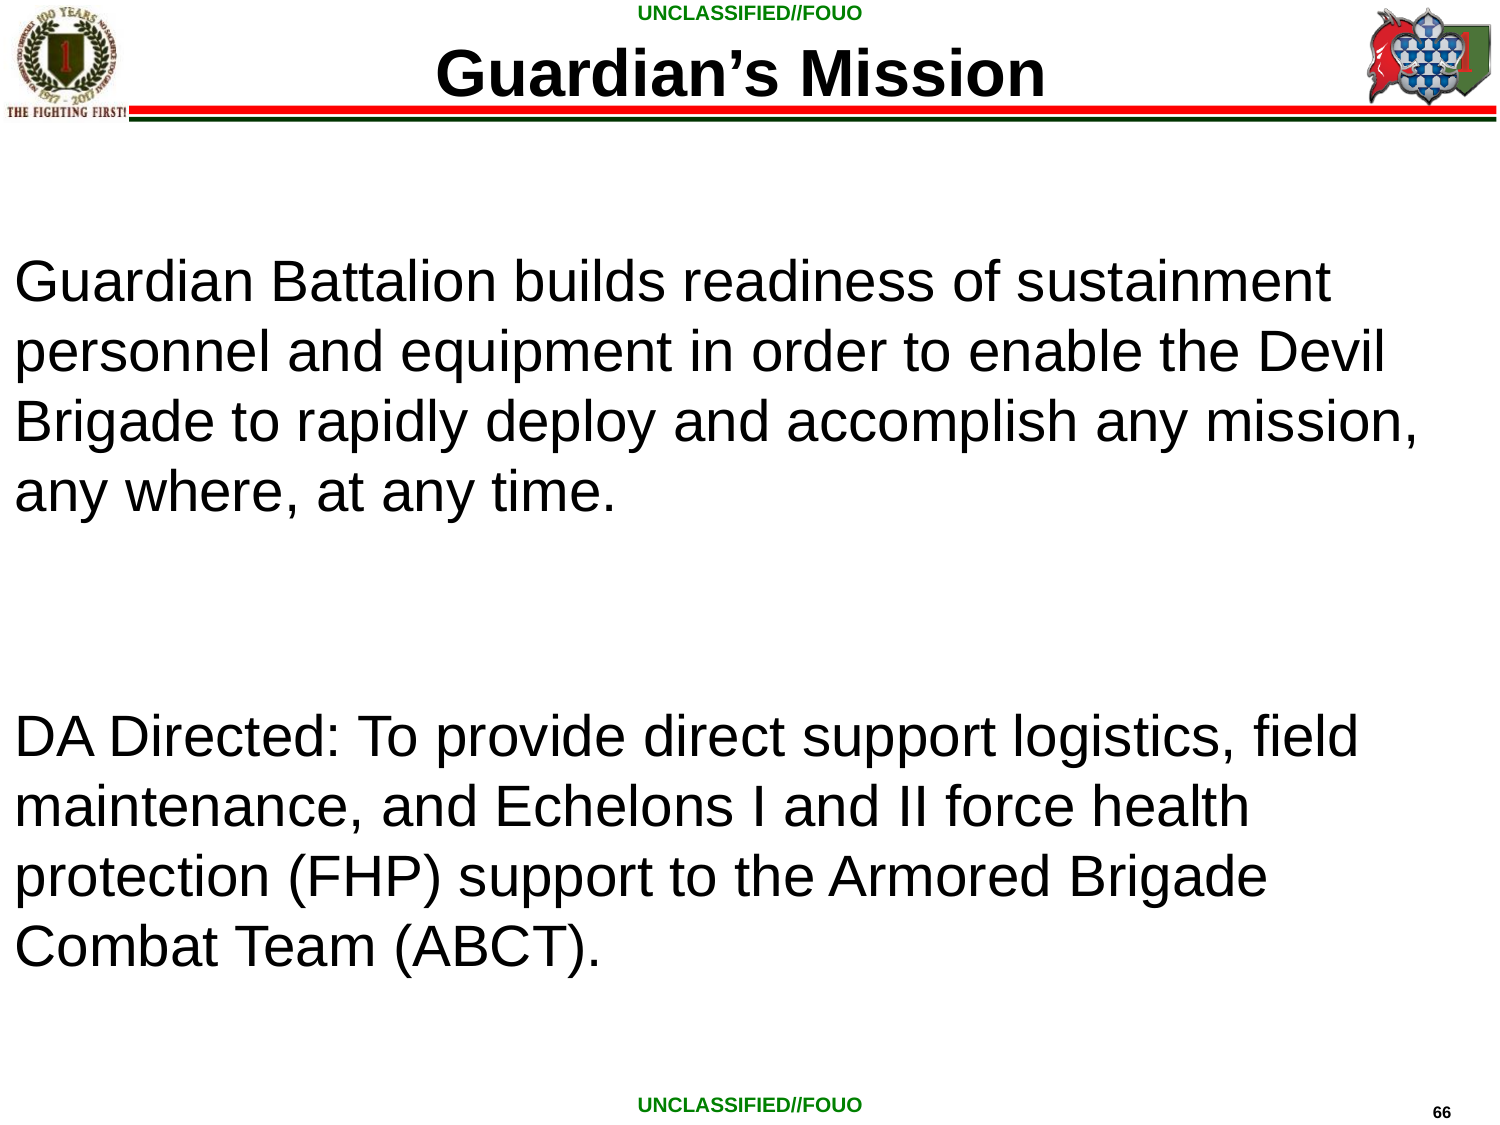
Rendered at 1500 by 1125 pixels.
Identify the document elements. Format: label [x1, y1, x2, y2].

text_box [0, 236, 1500, 612]
picture [1348, 0, 1500, 111]
text_box [56, 14, 1427, 125]
picture [3, 5, 129, 123]
